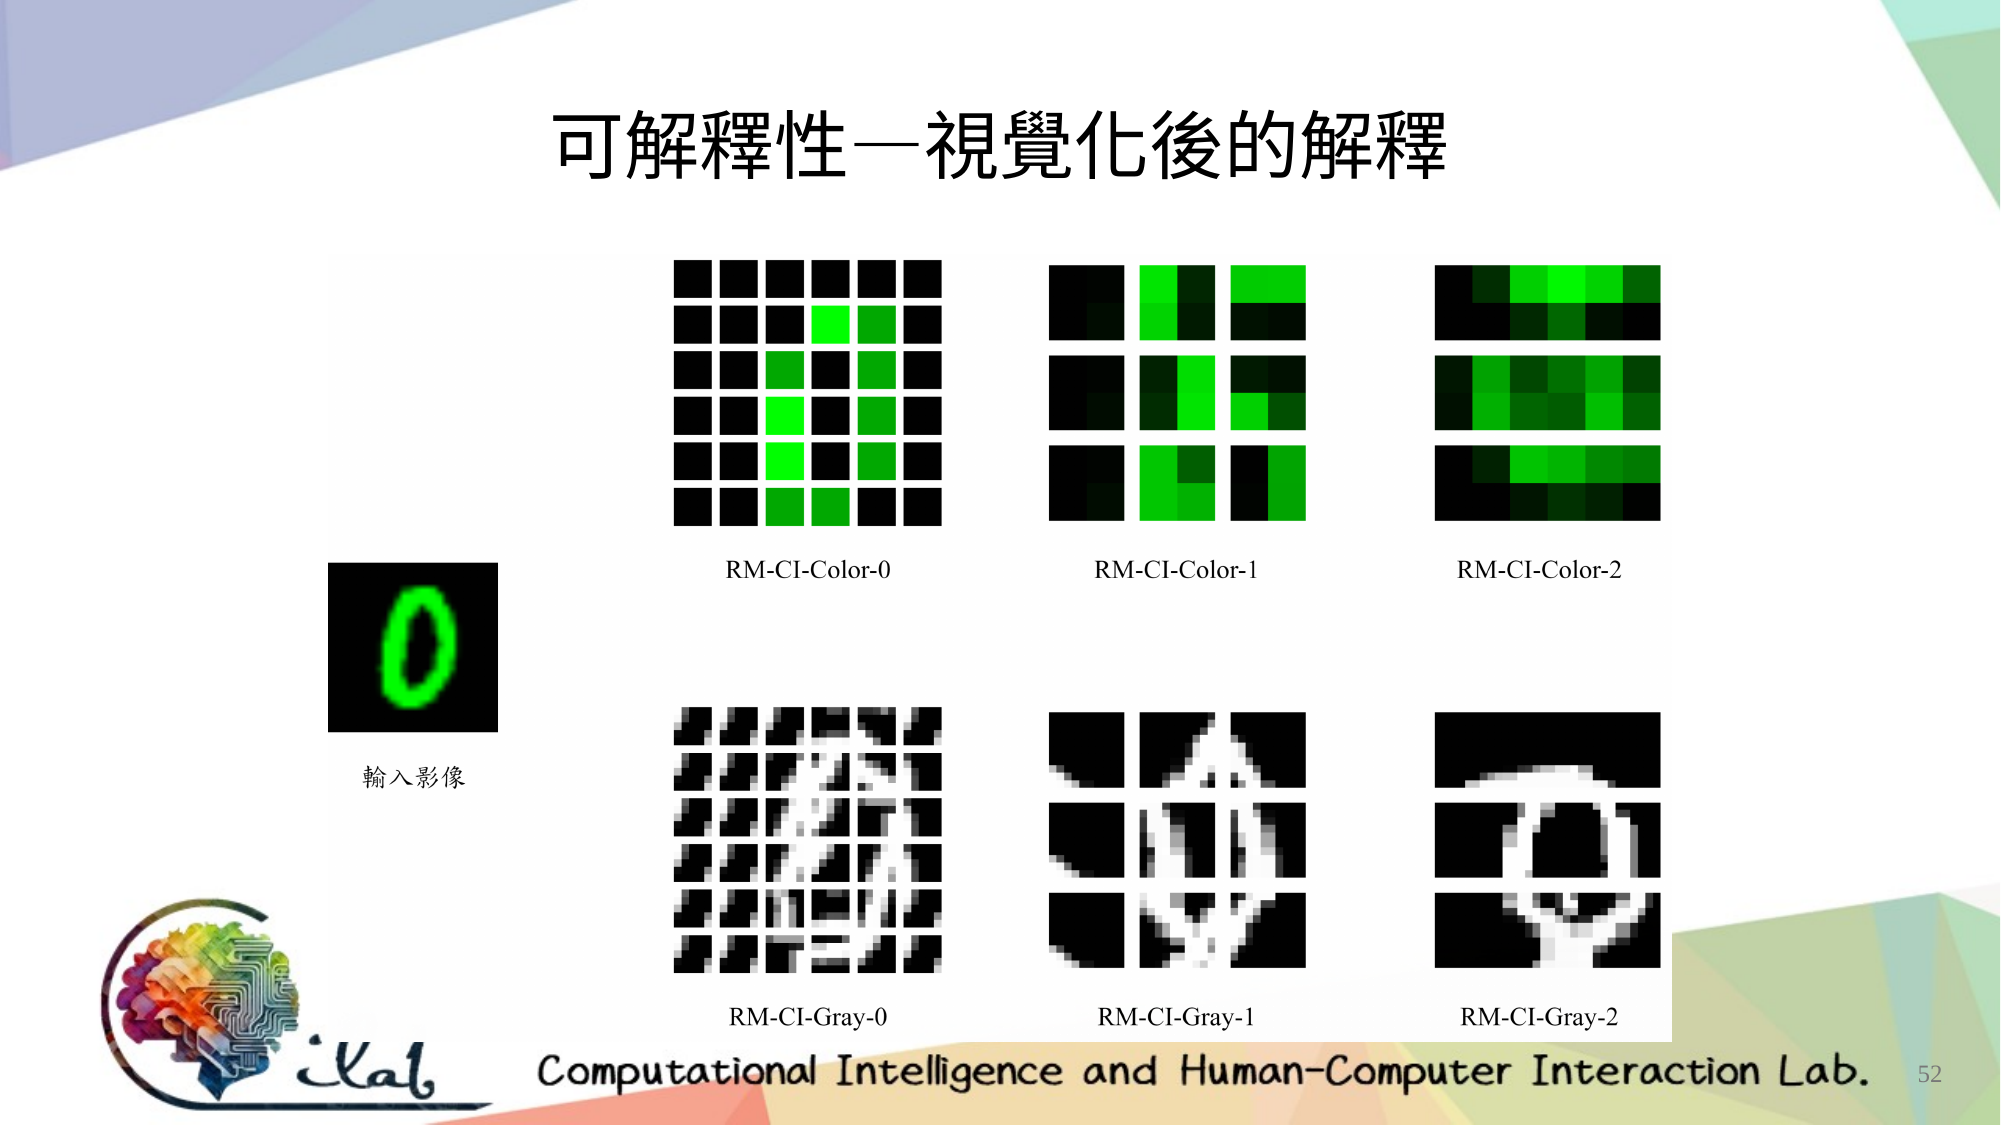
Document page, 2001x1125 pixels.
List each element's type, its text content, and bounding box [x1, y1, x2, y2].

text_box 可解釋性—視覺化後的解釋 [535, 91, 1465, 196]
slide_number 52 [1507, 1042, 1958, 1103]
picture [0, 0, 2001, 1125]
